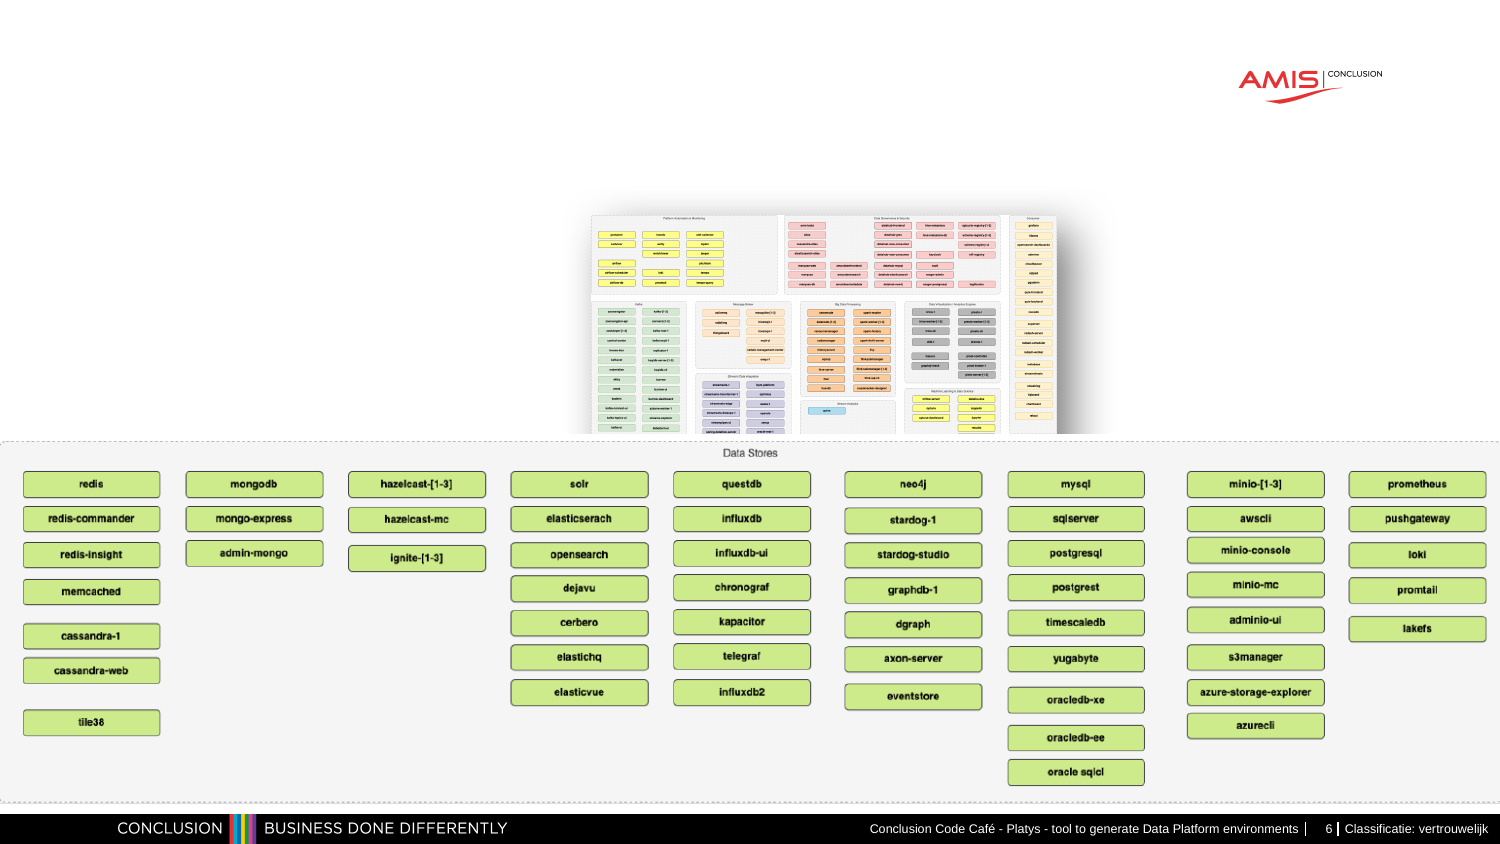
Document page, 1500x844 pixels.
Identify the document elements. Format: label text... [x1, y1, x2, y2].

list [0, 434, 1500, 809]
picture [1181, 59, 1388, 106]
picture [591, 215, 1057, 434]
footer Conclusion Code Café - Platys - tool to generate Data Platform environments [814, 820, 1299, 839]
picture [239, 814, 1500, 844]
picture [0, 814, 236, 844]
slide_number 6 [1309, 820, 1333, 839]
